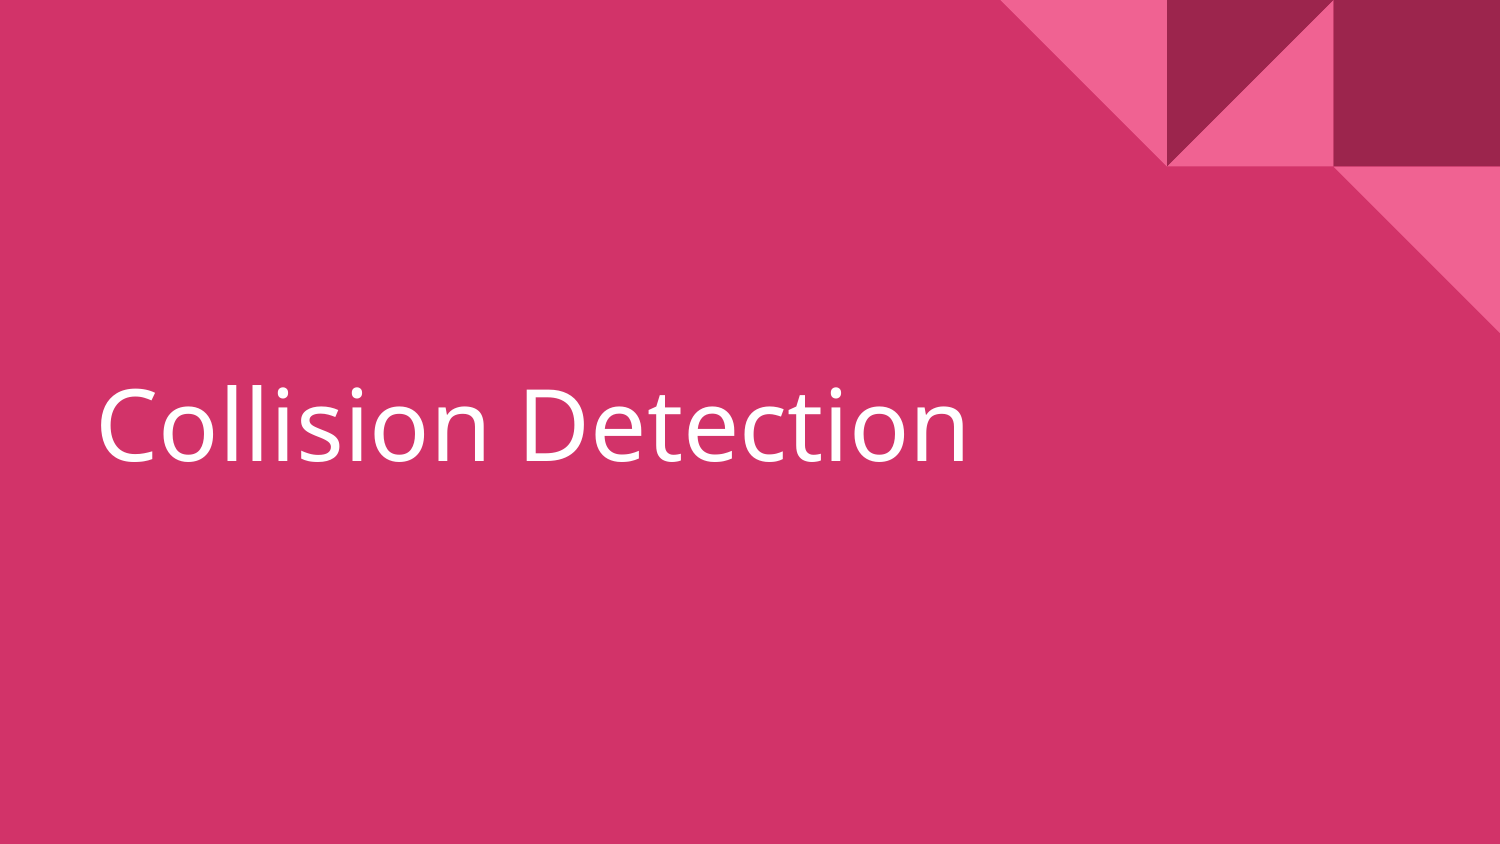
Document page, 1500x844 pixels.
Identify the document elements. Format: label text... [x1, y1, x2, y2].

title Collision Detection [80, 86, 1003, 758]
